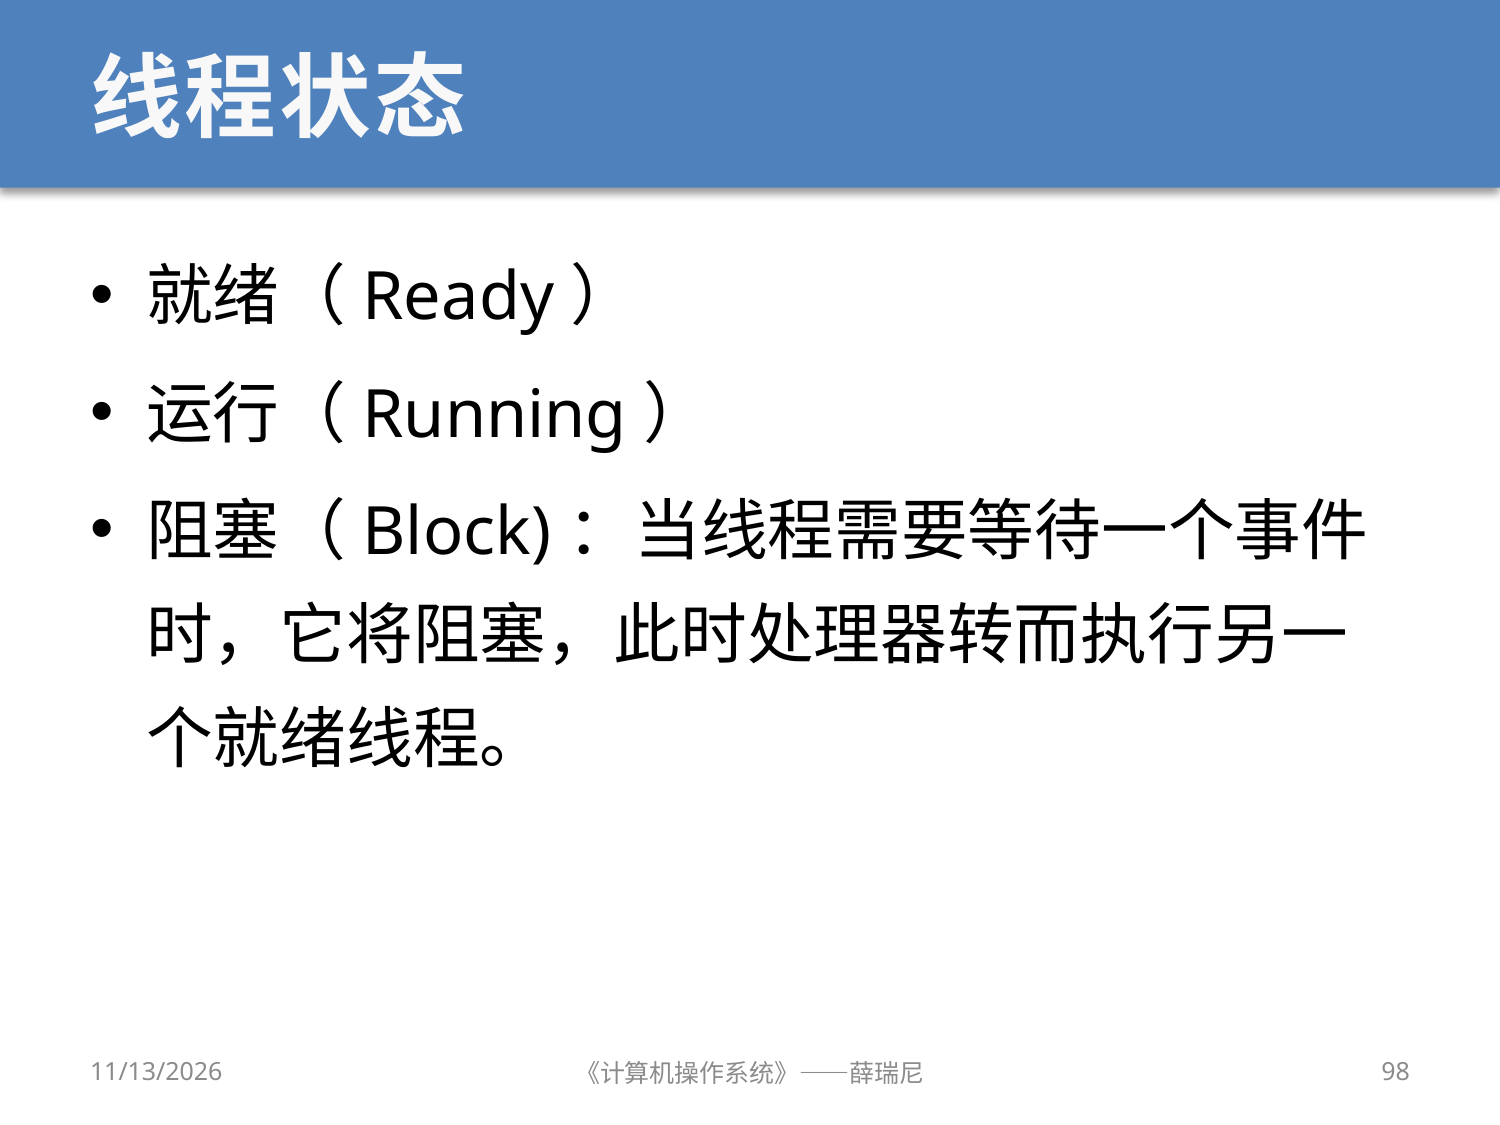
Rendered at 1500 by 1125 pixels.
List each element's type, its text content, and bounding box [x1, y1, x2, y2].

slide_number 98 [1074, 1042, 1425, 1103]
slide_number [75, 1042, 425, 1103]
title 线程状态 [75, 0, 1425, 188]
footer 《计算机操作系统》——薛瑞尼 [512, 1042, 988, 1103]
list 就绪（Ready） 运行（Running） 阻塞（Block)：当线程需要等待一个事件时，它将阻塞，此时处理器转而执行另一个就绪线程。 [75, 221, 1425, 1021]
